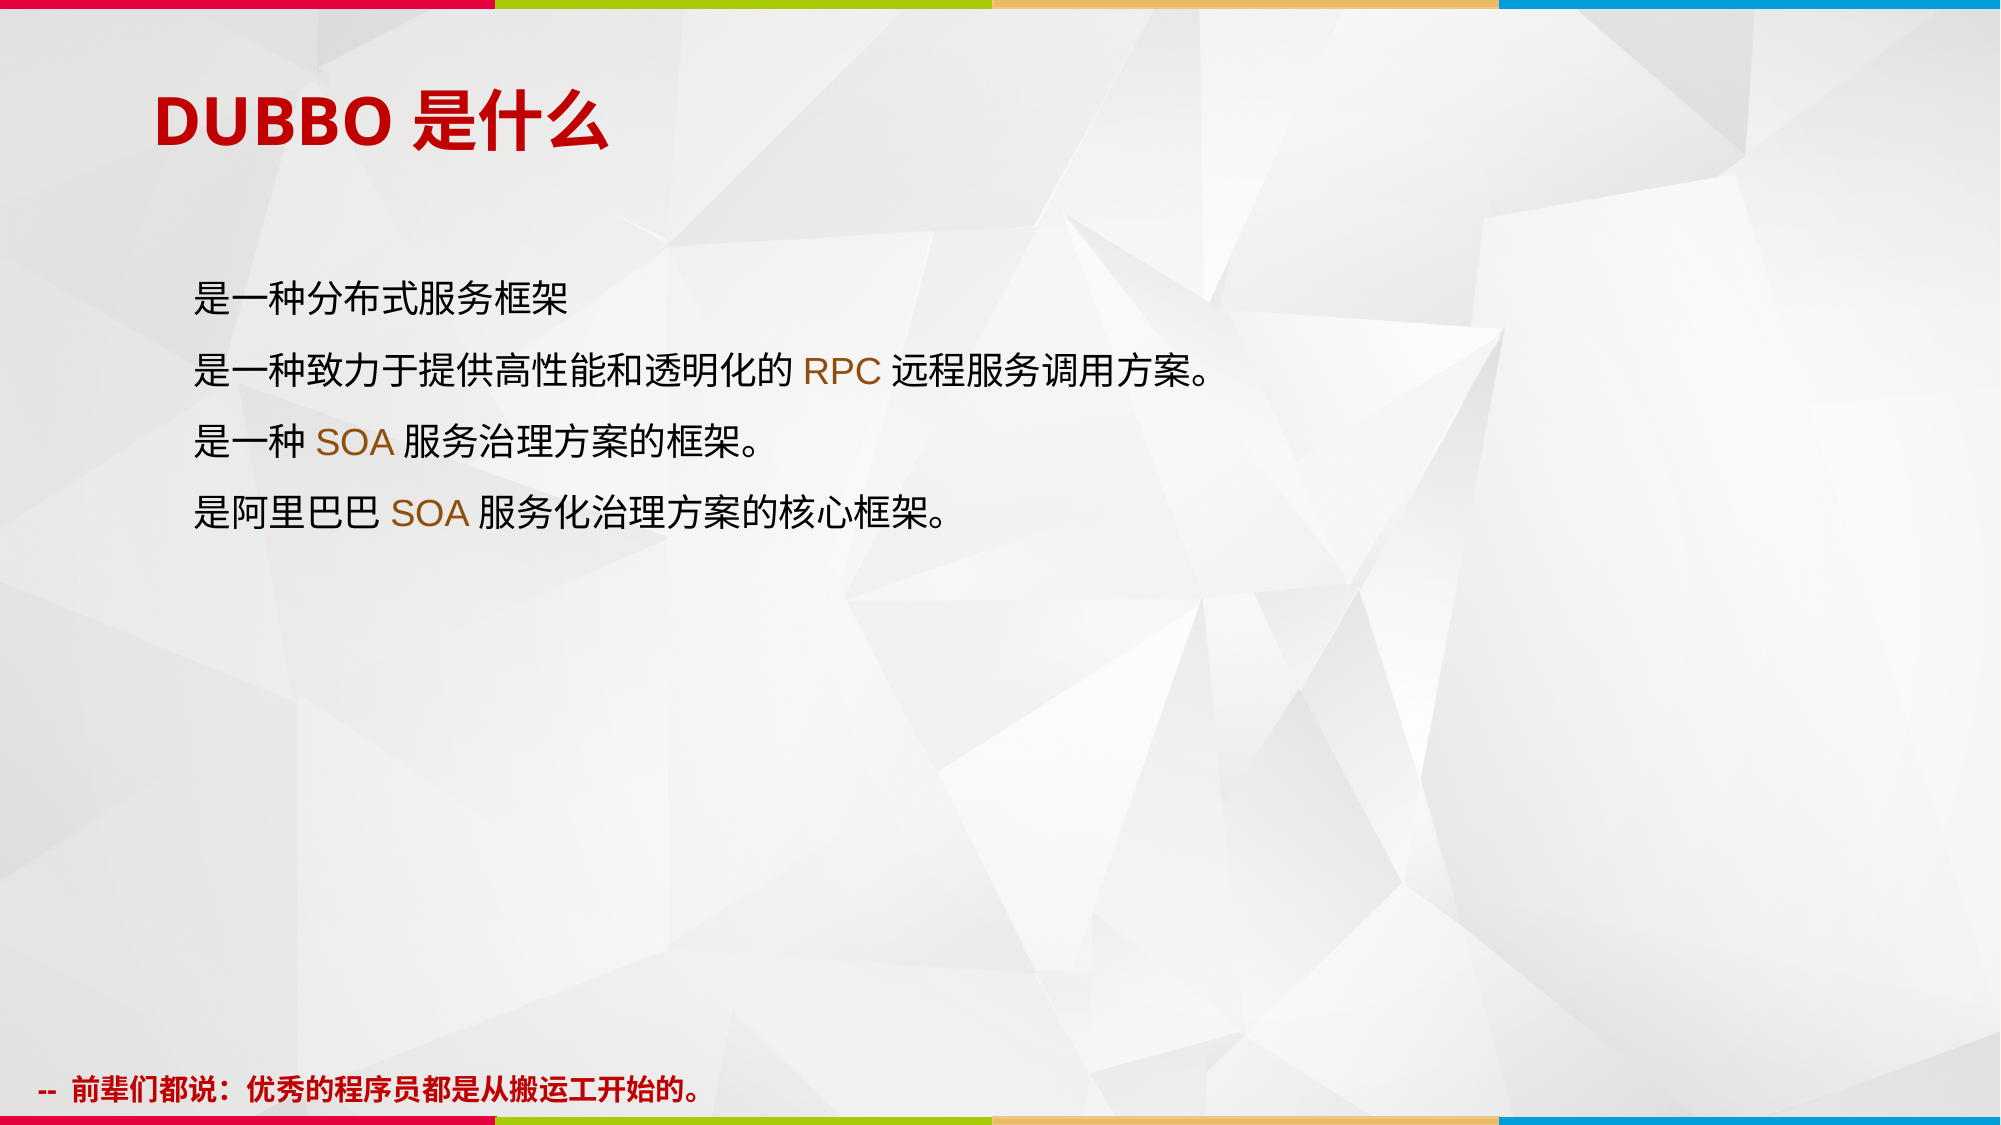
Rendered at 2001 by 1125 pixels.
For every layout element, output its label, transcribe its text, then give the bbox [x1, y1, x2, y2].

text_box 是一种分布式服务框架 [179, 267, 1791, 328]
text_box 是一种致力于提供高性能和透明化的RPC远程服务调用方案。 [179, 339, 1791, 399]
title DUBBO是什么 [137, 69, 1863, 180]
text_box -- 前辈们都说：优秀的程序员都是从搬运工开始的。 [23, 1064, 1260, 1115]
text_box 是阿里巴巴SOA服务化治理方案的核心框架。 [179, 481, 1791, 542]
text_box 是一种SOA服务治理方案的框架。 [179, 410, 1791, 471]
picture [0, 9, 2000, 1117]
